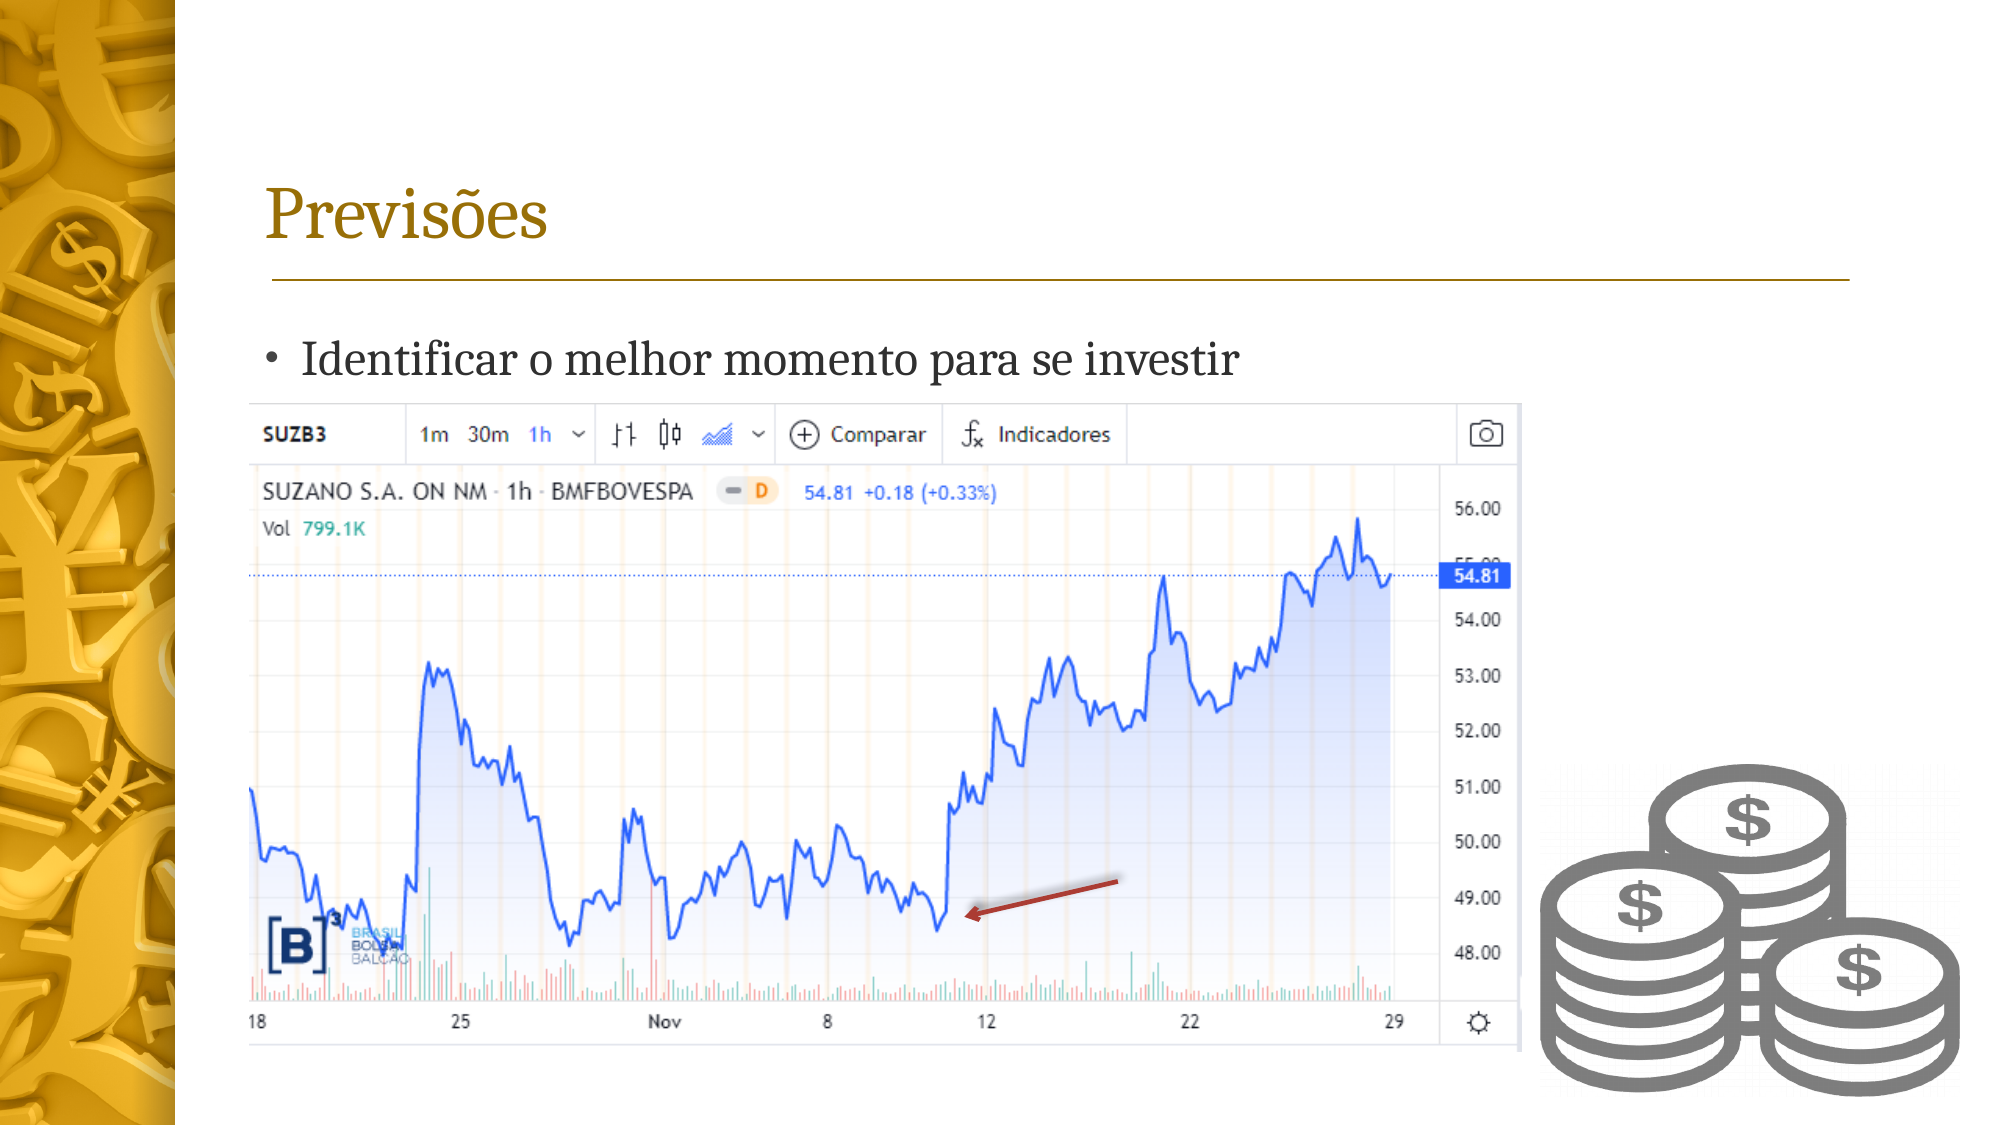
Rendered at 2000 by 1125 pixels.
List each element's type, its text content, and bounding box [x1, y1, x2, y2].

picture [1540, 764, 1960, 1097]
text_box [249, 403, 1522, 1052]
list Identificar o melhor momento para se investir [249, 324, 1863, 1012]
picture [0, 0, 175, 1125]
title Previsões [249, 62, 1863, 263]
